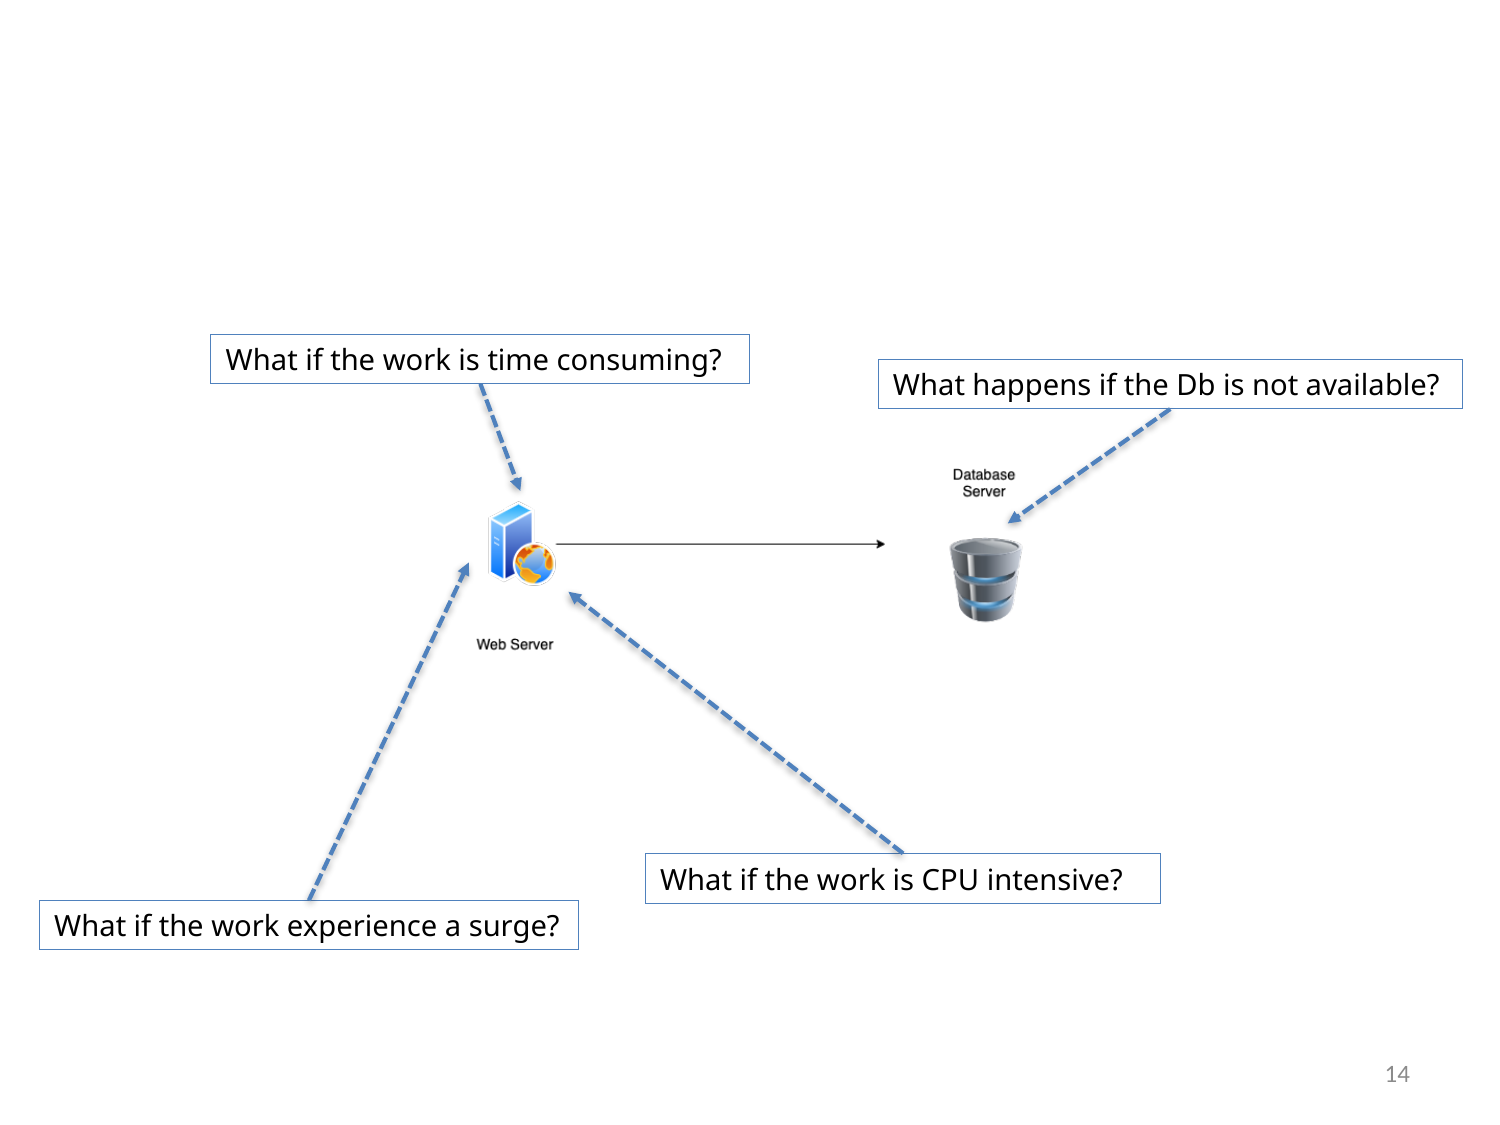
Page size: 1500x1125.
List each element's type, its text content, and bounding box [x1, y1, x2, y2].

text_box What happens if the Db is not available? [878, 359, 1463, 409]
picture [468, 465, 1032, 660]
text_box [1007, 409, 1171, 524]
slide_number 14 [1074, 1042, 1425, 1103]
text_box What if the work is time consuming? [210, 334, 750, 384]
text_box What if the work experience a surge? [39, 900, 579, 950]
text_box What if the work is CPU intensive? [645, 853, 1161, 904]
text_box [308, 562, 469, 901]
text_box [480, 384, 521, 492]
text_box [568, 591, 904, 854]
